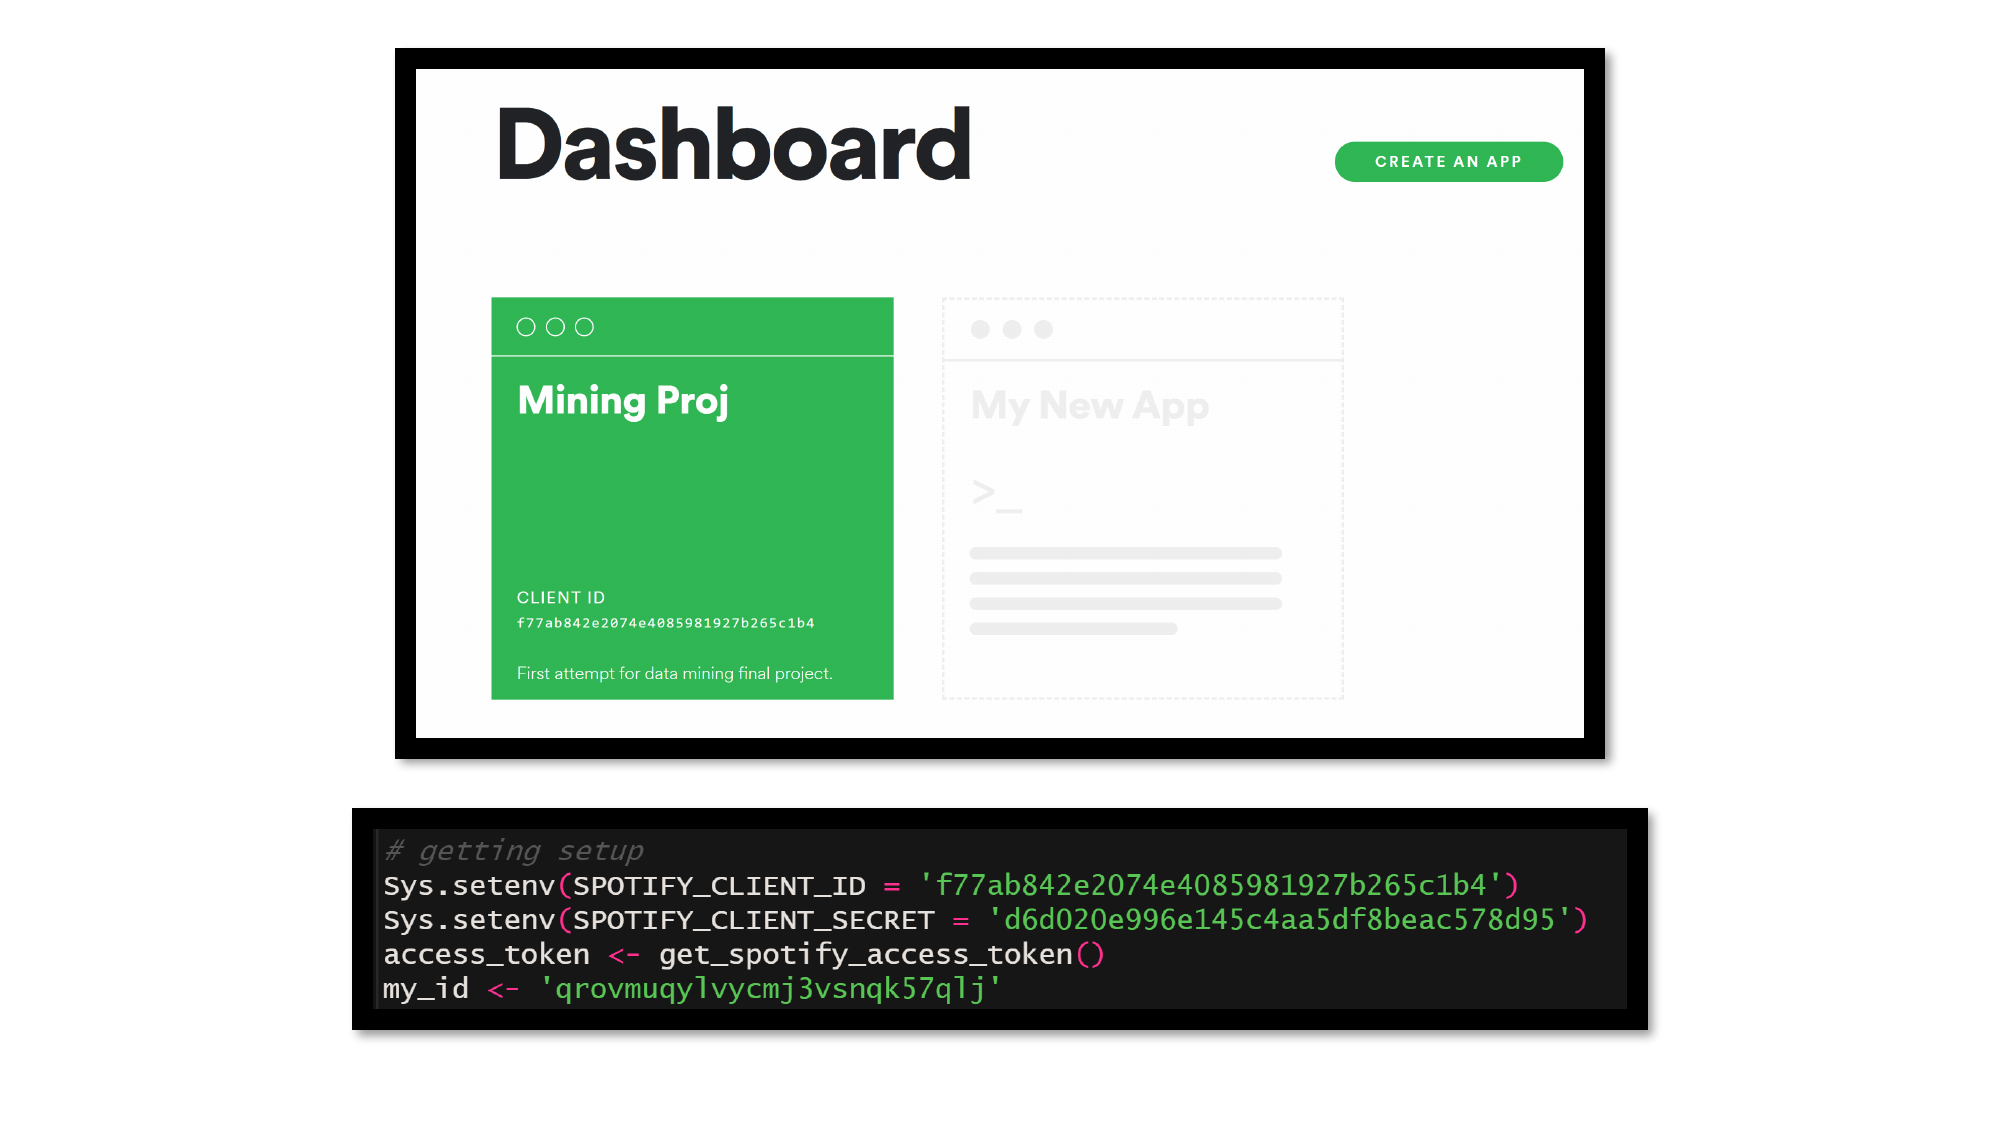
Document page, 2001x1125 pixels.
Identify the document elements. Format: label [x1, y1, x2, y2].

picture [415, 68, 1585, 739]
picture [372, 828, 1628, 1010]
